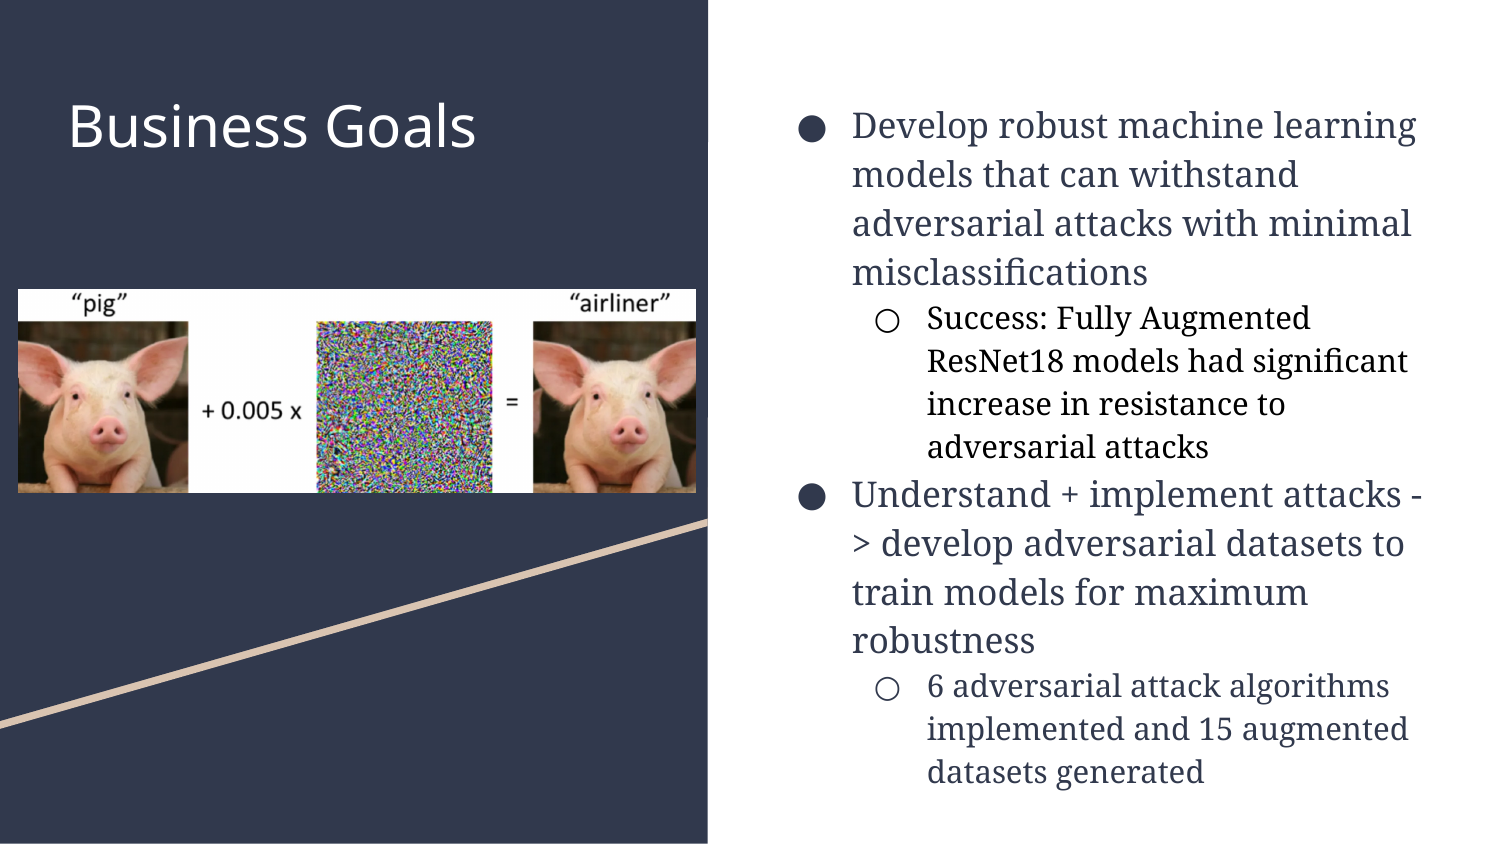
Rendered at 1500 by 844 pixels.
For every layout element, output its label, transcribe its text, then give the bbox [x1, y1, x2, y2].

picture [17, 289, 696, 493]
list Develop robust machine learning models that can withstand adversarial attacks with minimal misclassifications Success: Fully Augmented ResNet18 models had significant increase in resistance to adversarial attacks Understand + implement attacks -> develop adversarial datasets to train models for maximum robustness 6 adversarial attack algorithms implemented and 15 augmented datasets generated [761, 82, 1446, 807]
title Business Goals [52, 74, 661, 210]
